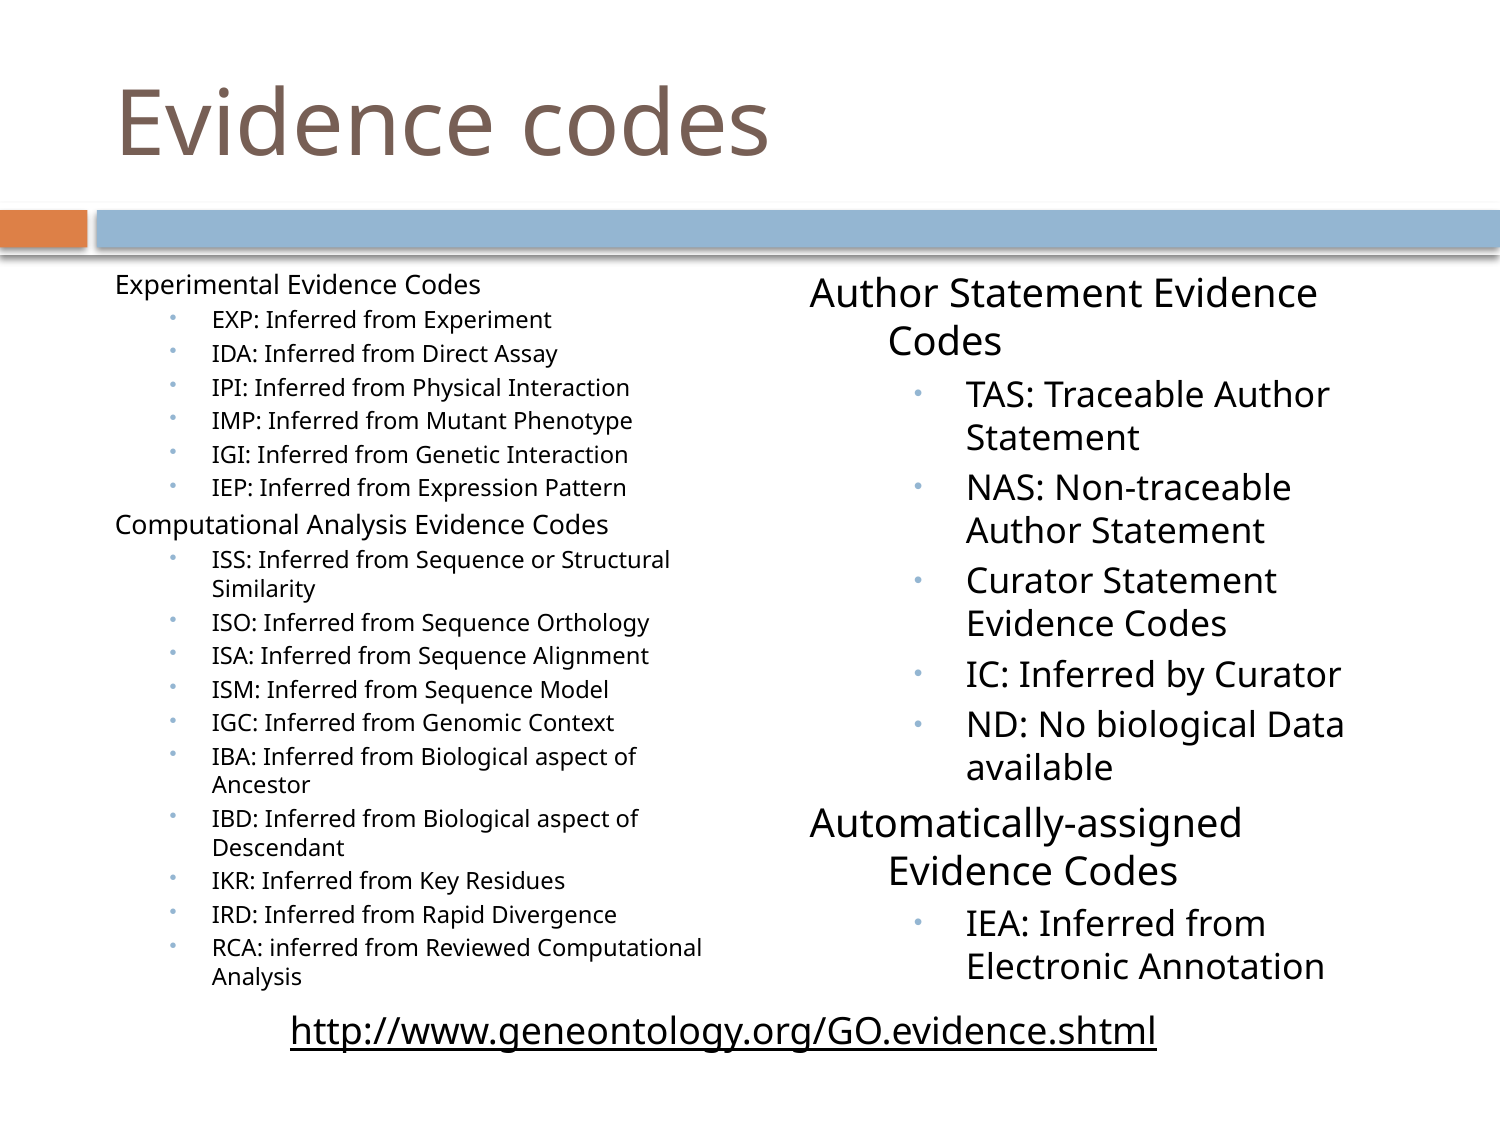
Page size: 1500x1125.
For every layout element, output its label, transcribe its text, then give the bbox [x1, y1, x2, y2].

list Author Statement Evidence Codes TAS: Traceable Author Statement NAS: Non-traceable Author Statement Curator Statement Evidence Codes IC: Inferred by Curator ND: No biological Data available Automatically-assigned Evidence Codes IEA: Inferred from Electronic Annotation [794, 260, 1433, 1011]
list Experimental Evidence Codes EXP: Inferred from Experiment IDA: Inferred from Direct Assay IPI: Inferred from Physical Interaction IMP: Inferred from Mutant Phenotype IGI: Inferred from Genetic Interaction IEP: Inferred from Expression Pattern Computational Analysis Evidence Codes ISS: Inferred from Sequence or Structural Similarity ISO: Inferred from Sequence Orthology ISA: Inferred from Sequence Alignment ISM: Inferred from Sequence Model IGC: Inferred from Genomic Context IBA: Inferred from Biological aspect of Ancestor IBD: Inferred from Biological aspect of Descendant IKR: Inferred from Key Residues IRD: Inferred from Rapid Divergence RCA: inferred from Reviewed Computational Analysis [99, 260, 738, 1011]
title Evidence codes [99, 37, 1438, 200]
text_box http://www.geneontology.org/GO.evidence.shtml [274, 999, 1388, 1066]
